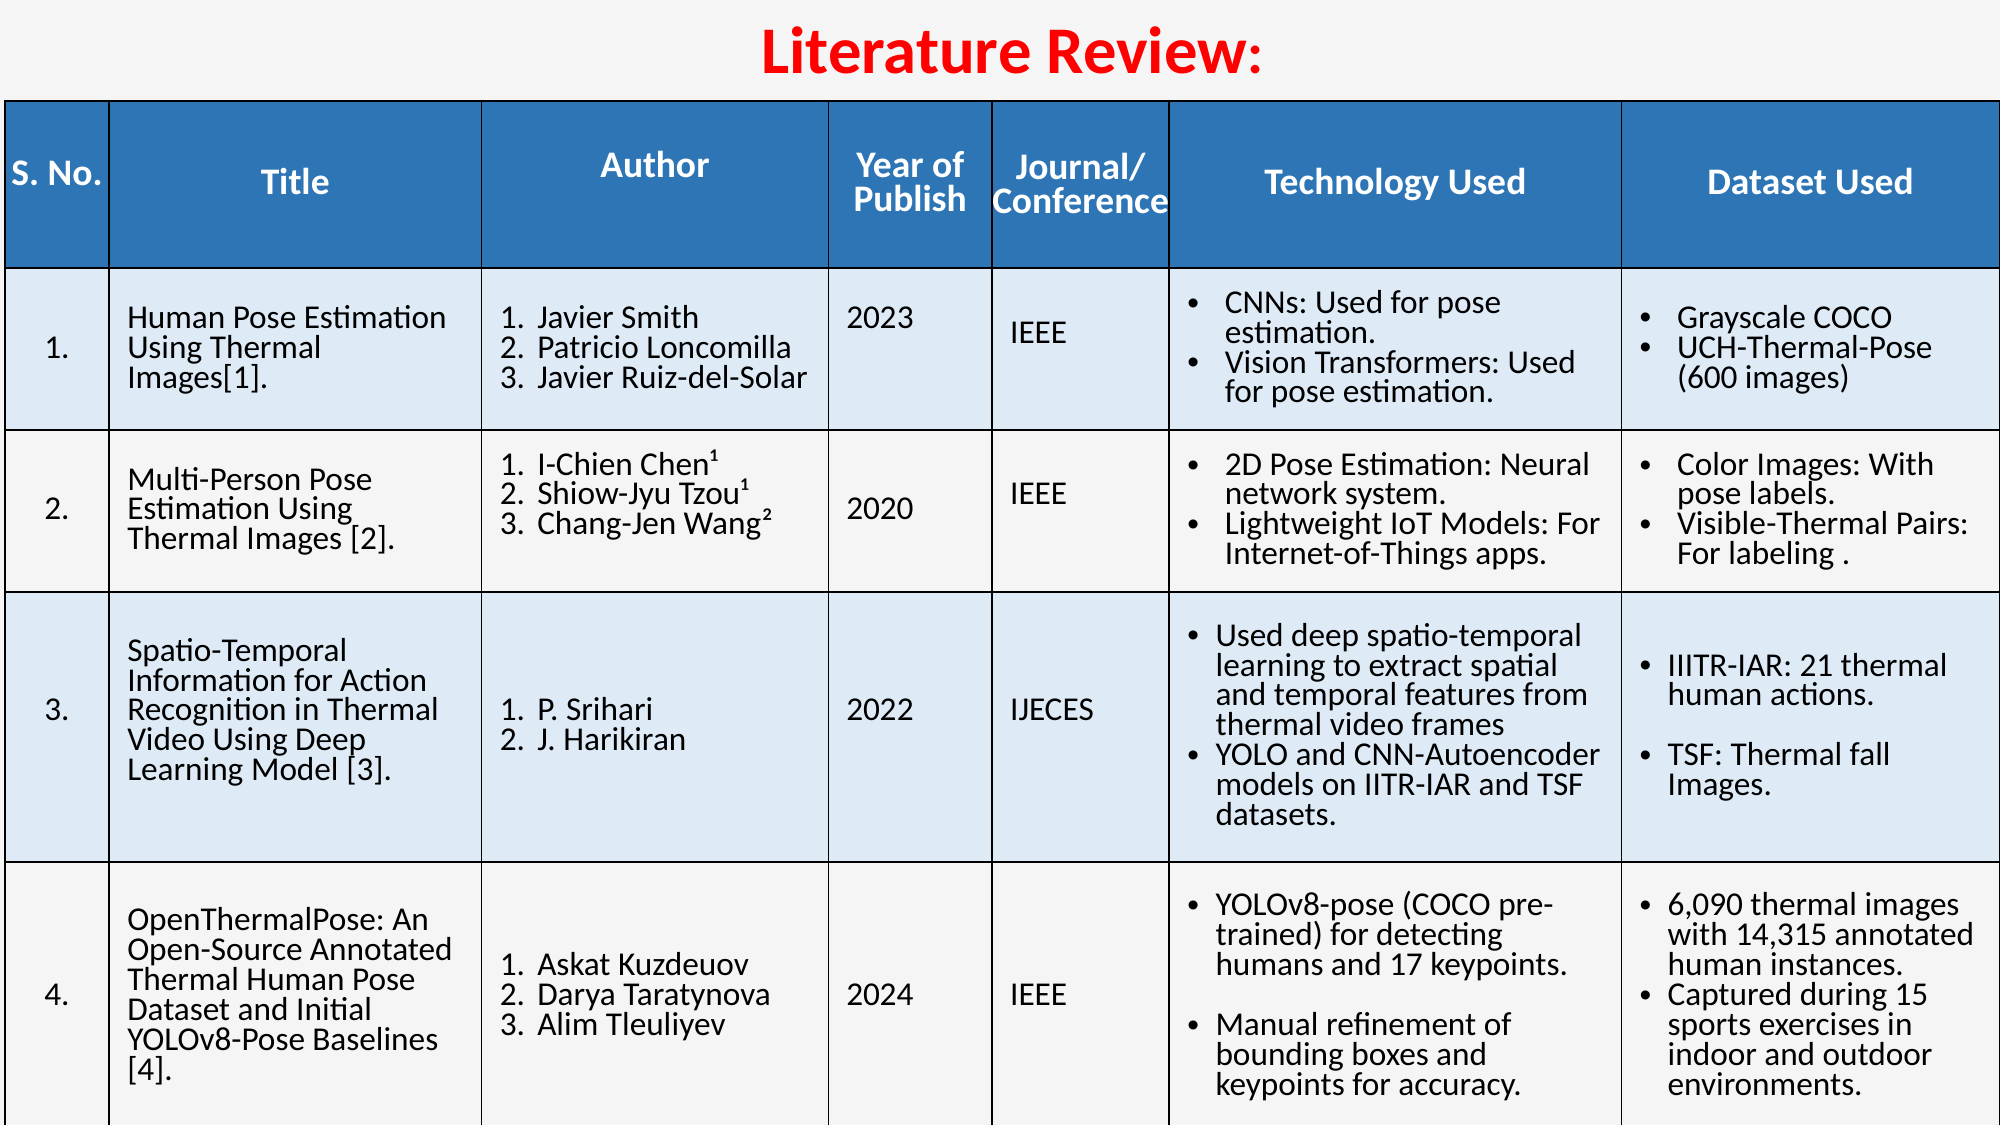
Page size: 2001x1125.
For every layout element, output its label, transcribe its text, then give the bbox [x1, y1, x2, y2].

table_cell 2022 [829, 593, 991, 861]
table_cell 2D Pose Estimation: Neural network system. Lightweight IoT Models: For Internet-of-Things apps. [1170, 431, 1621, 591]
table_cell Spatio-Temporal Information for Action Recognition in Thermal Video Using Deep Learning Model [3]. [110, 593, 481, 861]
table_cell Grayscale COCO UCH-Thermal-Pose (600 images) [1622, 269, 1999, 429]
table_cell Used deep spatio-temporal learning to extract spatial and temporal features from thermal video frames YOLO and CNN-Autoencoder models on IITR-IAR and TSF datasets. [1170, 593, 1621, 861]
table_cell IEEE [993, 431, 1168, 591]
table_cell IJECES [993, 593, 1168, 861]
table_cell 2. [6, 431, 108, 591]
table_cell Human Pose Estimation Using Thermal Images[1]. [110, 269, 481, 429]
table_cell Color Images: With pose labels. Visible-Thermal Pairs: For labeling . [1622, 431, 1999, 591]
table_cell 6,090 thermal images with 14,315 annotated human instances. Captured during 15 sports exercises in indoor and outdoor environments. [1622, 863, 1999, 1125]
table_header Technology Used [1170, 102, 1621, 267]
table_cell OpenThermalPose: An Open-Source Annotated Thermal Human Pose Dataset and Initial YOLOv8-Pose Baselines [4]. [110, 863, 481, 1125]
table_cell 4. [6, 863, 108, 1125]
table_cell 2020 [829, 431, 991, 591]
table_cell CNNs: Used for pose estimation. Vision Transformers: Used for pose estimation. [1170, 269, 1621, 429]
table_cell Multi-Person Pose Estimation Using Thermal Images [2]. [110, 431, 481, 591]
table_header Author [482, 102, 828, 267]
table_header Dataset Used [1622, 102, 1999, 267]
table_cell IEEE [993, 863, 1168, 1125]
table_cell 2024 [829, 863, 991, 1125]
table_cell I-Chien Chen¹ Shiow-Jyu Tzou¹ Chang-Jen Wang² [482, 431, 828, 591]
table_cell Javier Smith Patricio Loncomilla Javier Ruiz-del-Solar [482, 269, 828, 429]
table_cell 1. [6, 269, 108, 429]
table_header Journal/Conference [993, 102, 1168, 267]
table_cell 2023 [829, 269, 991, 429]
table_cell YOLOv8-pose (COCO pre-trained) for detecting humans and 17 keypoints. Manual refinement of bounding boxes and keypoints for accuracy. [1170, 863, 1621, 1125]
table_cell Askat Kuzdeuov Darya Taratynova Alim Tleuliyev [482, 863, 828, 1125]
table_cell P. Srihari J. Harikiran [482, 593, 828, 861]
table_cell IIITR-IAR: 21 thermal human actions. TSF: Thermal fall Images. [1622, 593, 1999, 861]
table_cell IEEE [993, 269, 1168, 429]
table_header S. No. [6, 102, 108, 267]
table_cell 3. [6, 593, 108, 861]
table_header Year of Publish [829, 102, 991, 267]
text_box Literature Review: [4, 0, 1675, 84]
table_header Title [110, 102, 481, 267]
